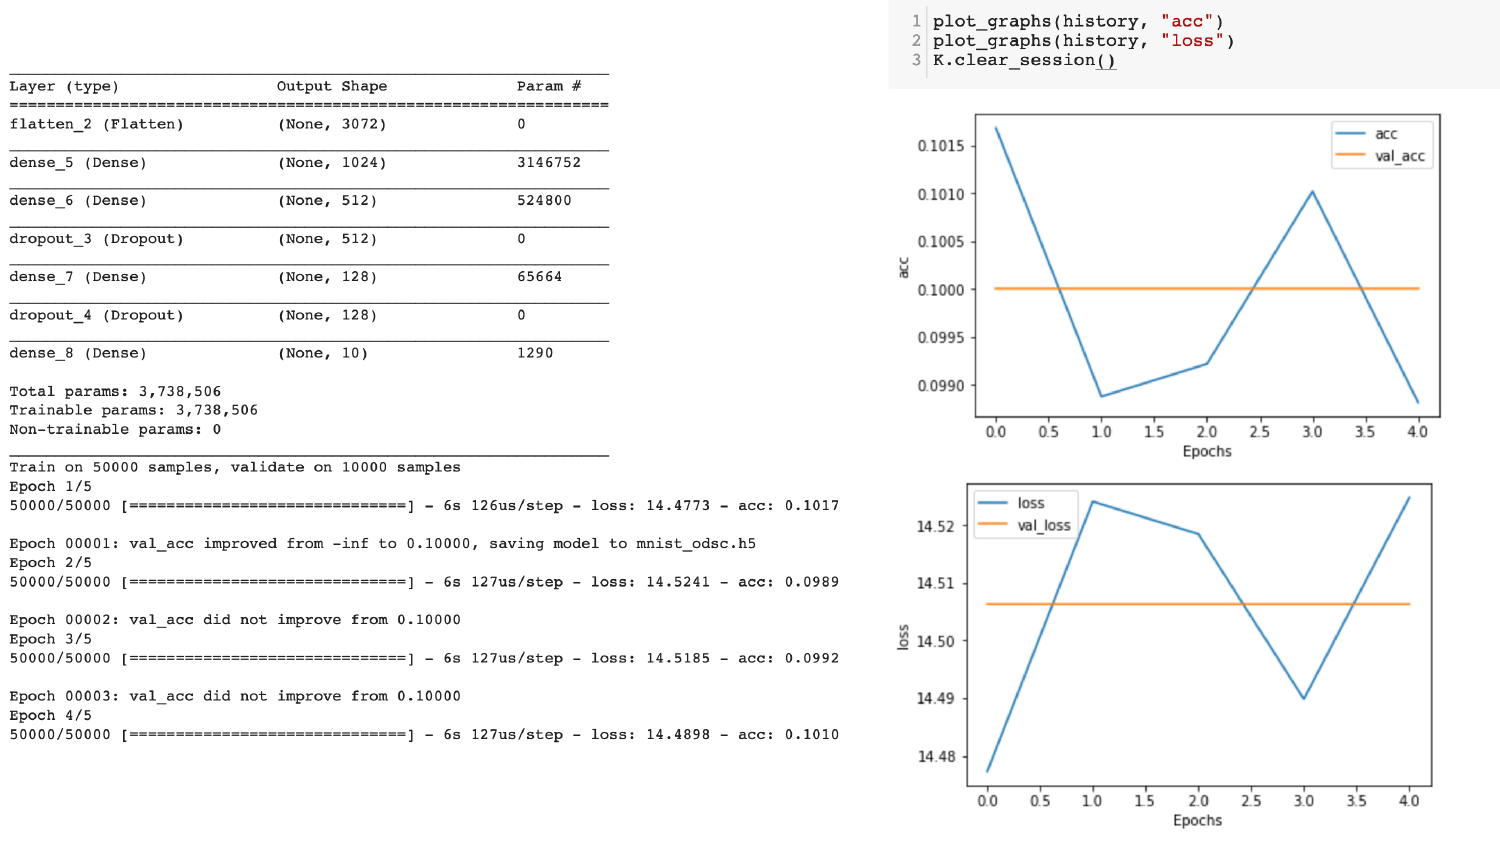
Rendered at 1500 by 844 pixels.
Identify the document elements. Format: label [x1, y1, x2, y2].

picture [7, 378, 847, 448]
picture [888, 0, 1500, 465]
picture [7, 449, 847, 754]
picture [7, 59, 847, 370]
picture [888, 466, 1500, 844]
